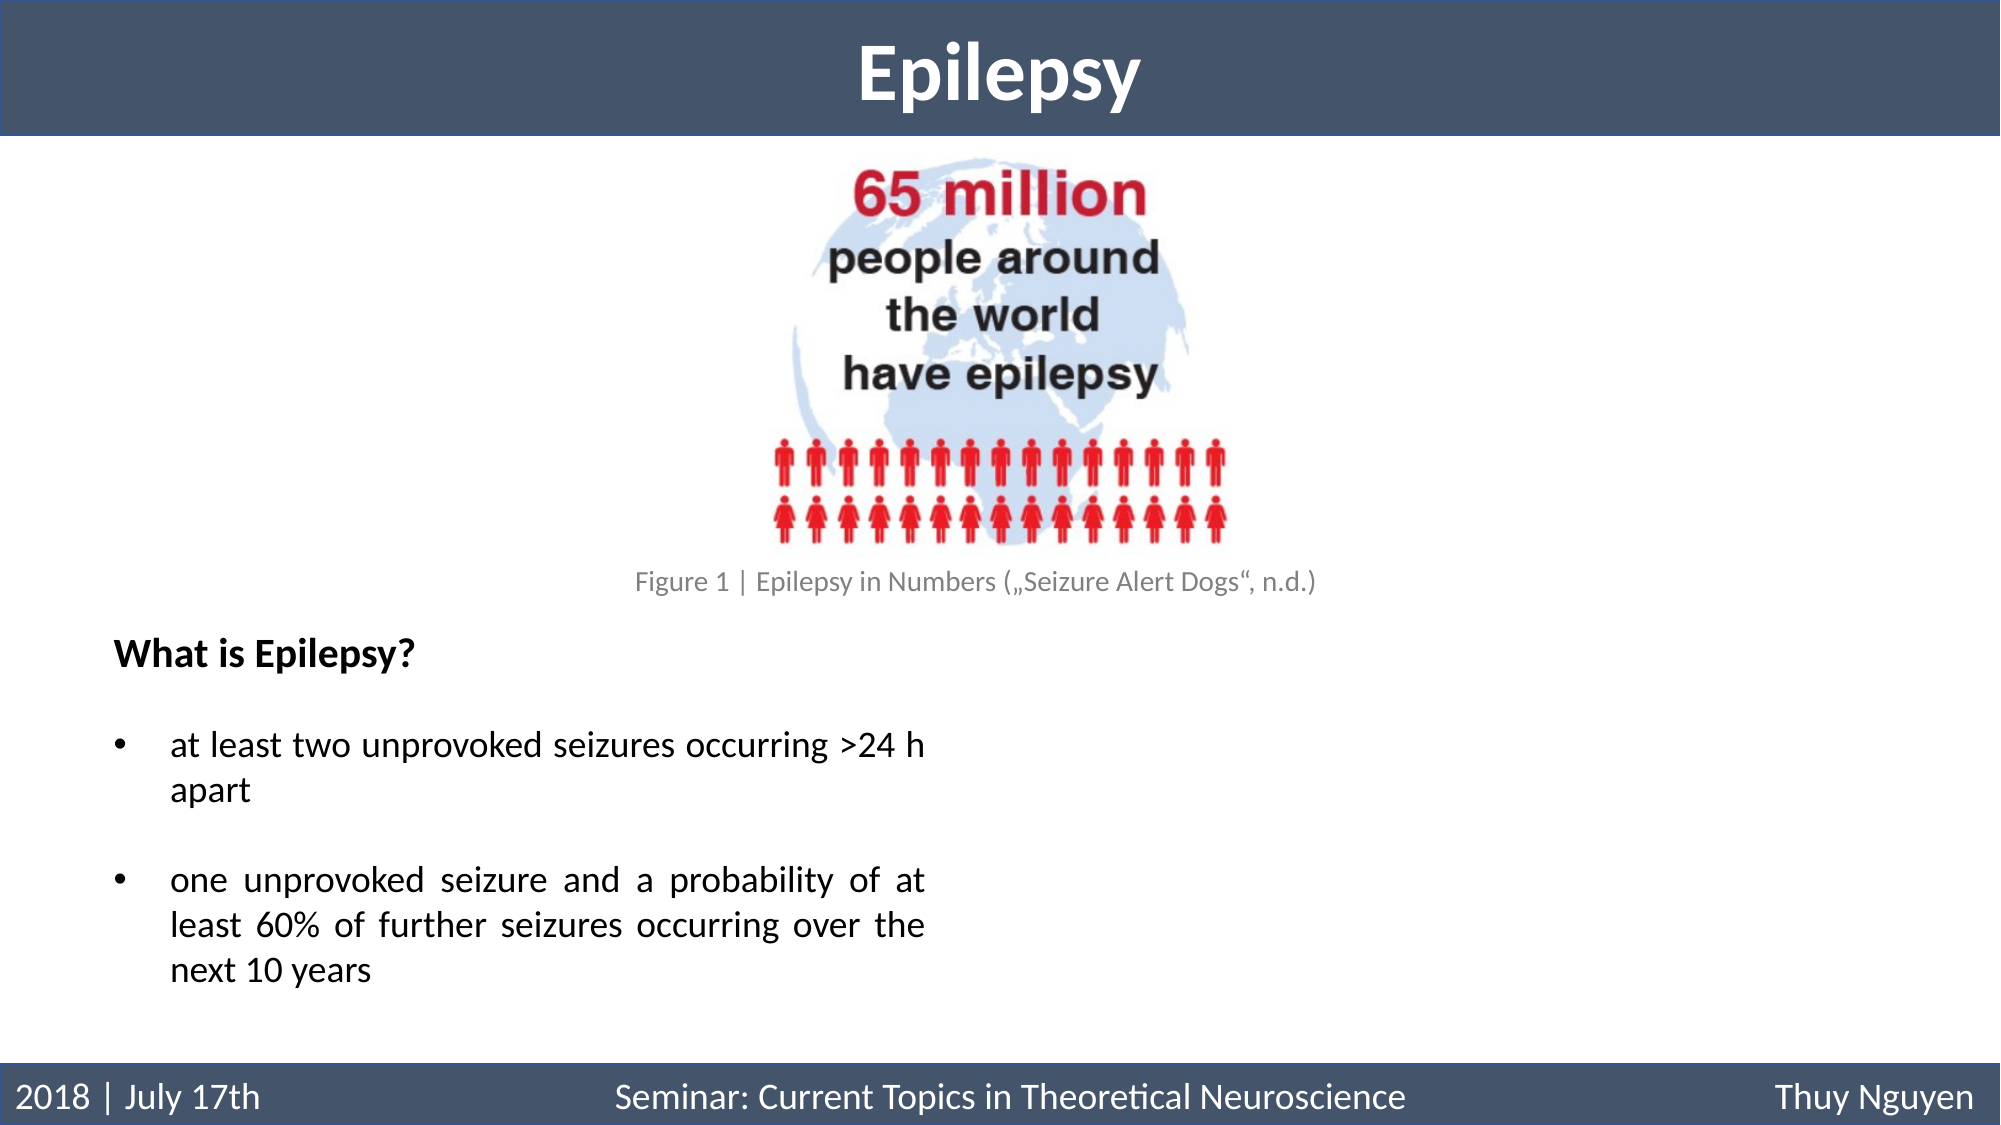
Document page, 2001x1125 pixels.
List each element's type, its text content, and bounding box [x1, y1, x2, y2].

text_box Epilepsy [221, 9, 1778, 125]
text_box What is Epilepsy? at least two unprovoked seizures occurring >24 h apart one unprovoked seizure and a probability of at least 60% of further seizures occurring over the next 10 years [99, 618, 942, 1093]
picture [769, 145, 1230, 561]
text_box Figure 1 | Epilepsy in Numbers („Seizure Alert Dogs“, n.d.) [620, 554, 1380, 605]
text_box [0, 0, 2000, 136]
text_box 2018 | July 17th Seminar: Current Topics in Theoretical Neuroscience Thuy Nguyen [0, 1064, 2000, 1125]
